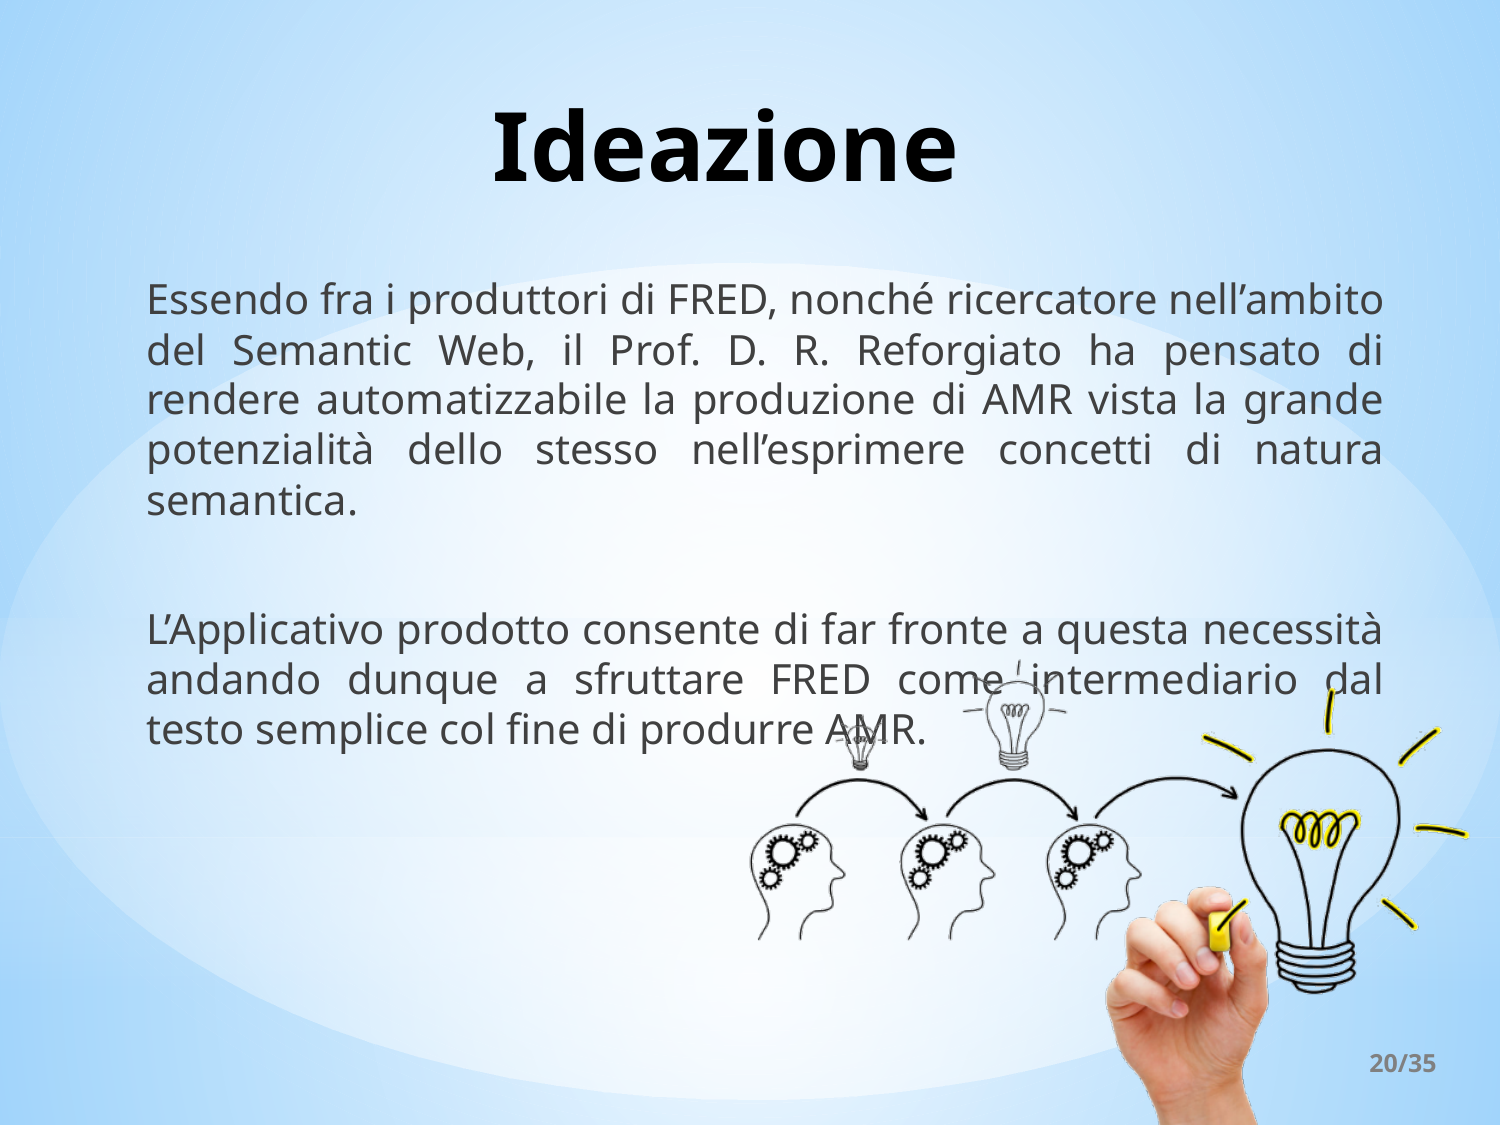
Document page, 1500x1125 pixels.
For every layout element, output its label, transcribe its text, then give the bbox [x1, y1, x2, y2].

list Essendo fra i produttori di FRED, nonché ricercatore nell’ambito del Semantic Web, il Prof. D. R. Reforgiato ha pensato di rendere automatizzabile la produzione di AMR vista la grande potenzialità dello stesso nell’esprimere concetti di natura semantica. L’Applicativo prodotto consente di far fronte a questa necessità andando dunque a sfruttare FRED come intermediario dal testo semplice col fine di produrre AMR. [123, 265, 1400, 1047]
title Ideazione [123, 78, 1329, 265]
picture [709, 597, 1500, 1125]
